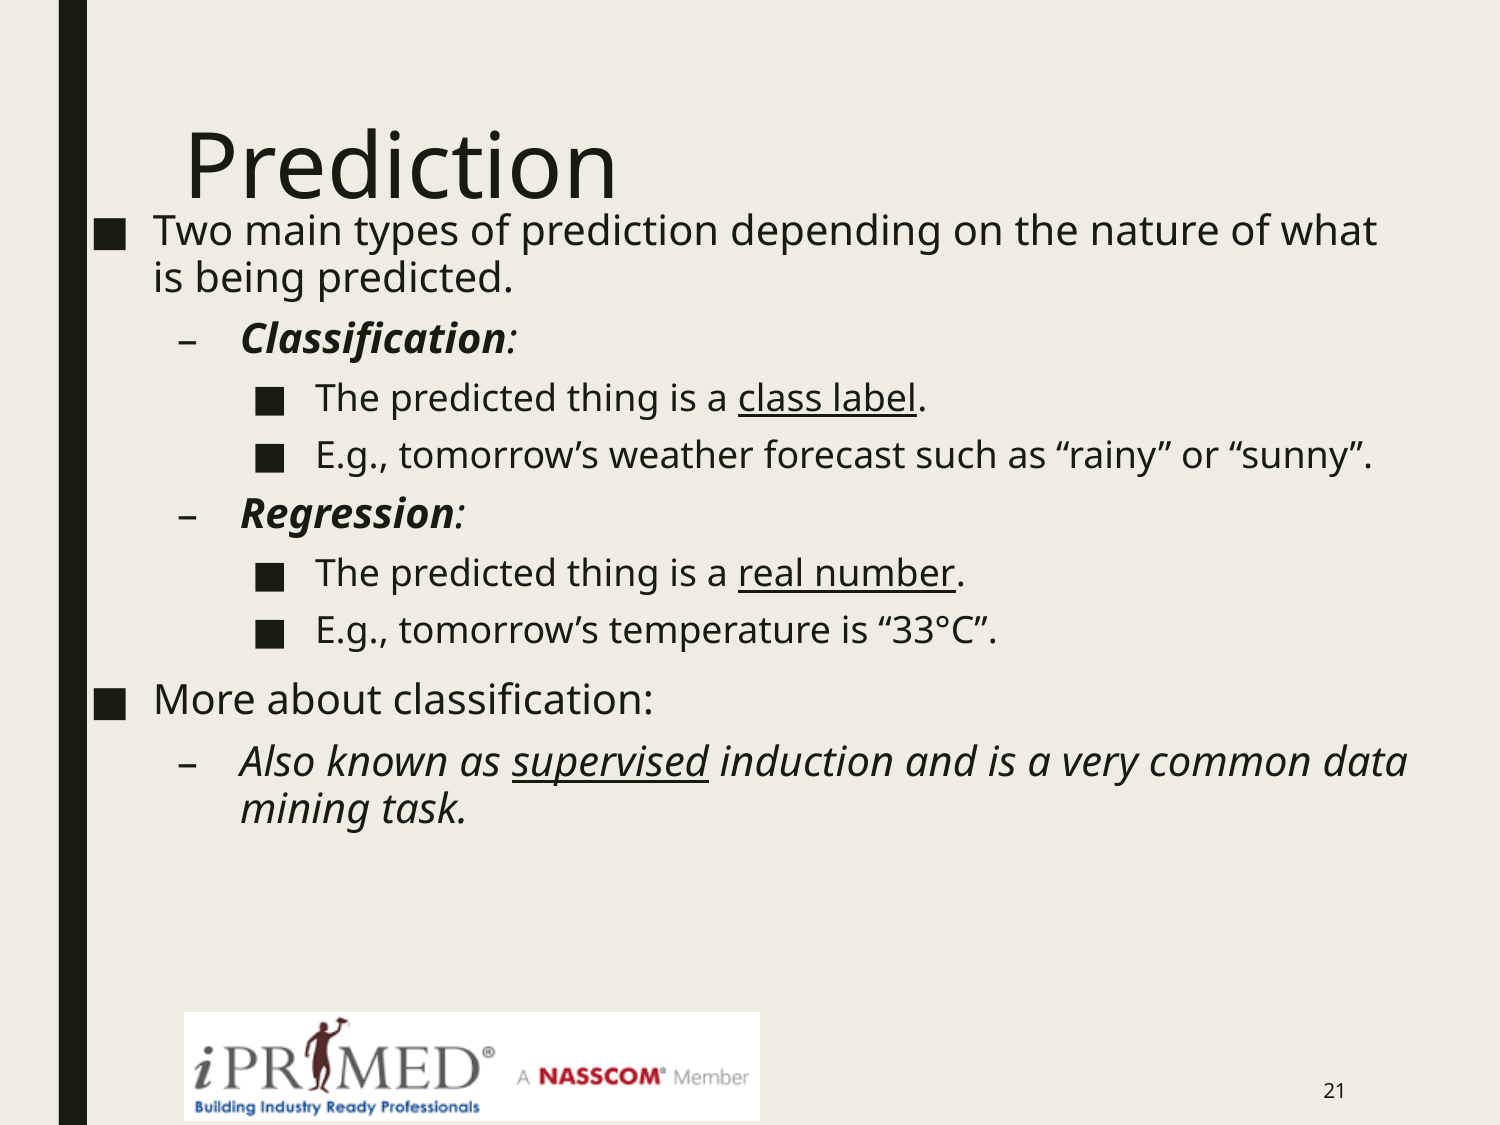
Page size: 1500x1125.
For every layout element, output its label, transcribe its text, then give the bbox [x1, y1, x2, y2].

list Two main types of prediction depending on the nature of what is being predicted. Classification: The predicted thing is a class label. E.g., tomorrow’s weather forecast such as “rainy” or “sunny”. Regression: The predicted thing is a real number. E.g., tomorrow’s temperature is “33°C”. More about classification: Also known as supervised induction and is a very common data mining task. [75, 200, 1425, 1025]
slide_number 20 [1165, 1058, 1362, 1125]
picture [184, 1025, 760, 1121]
title Prediction [168, 112, 1351, 200]
